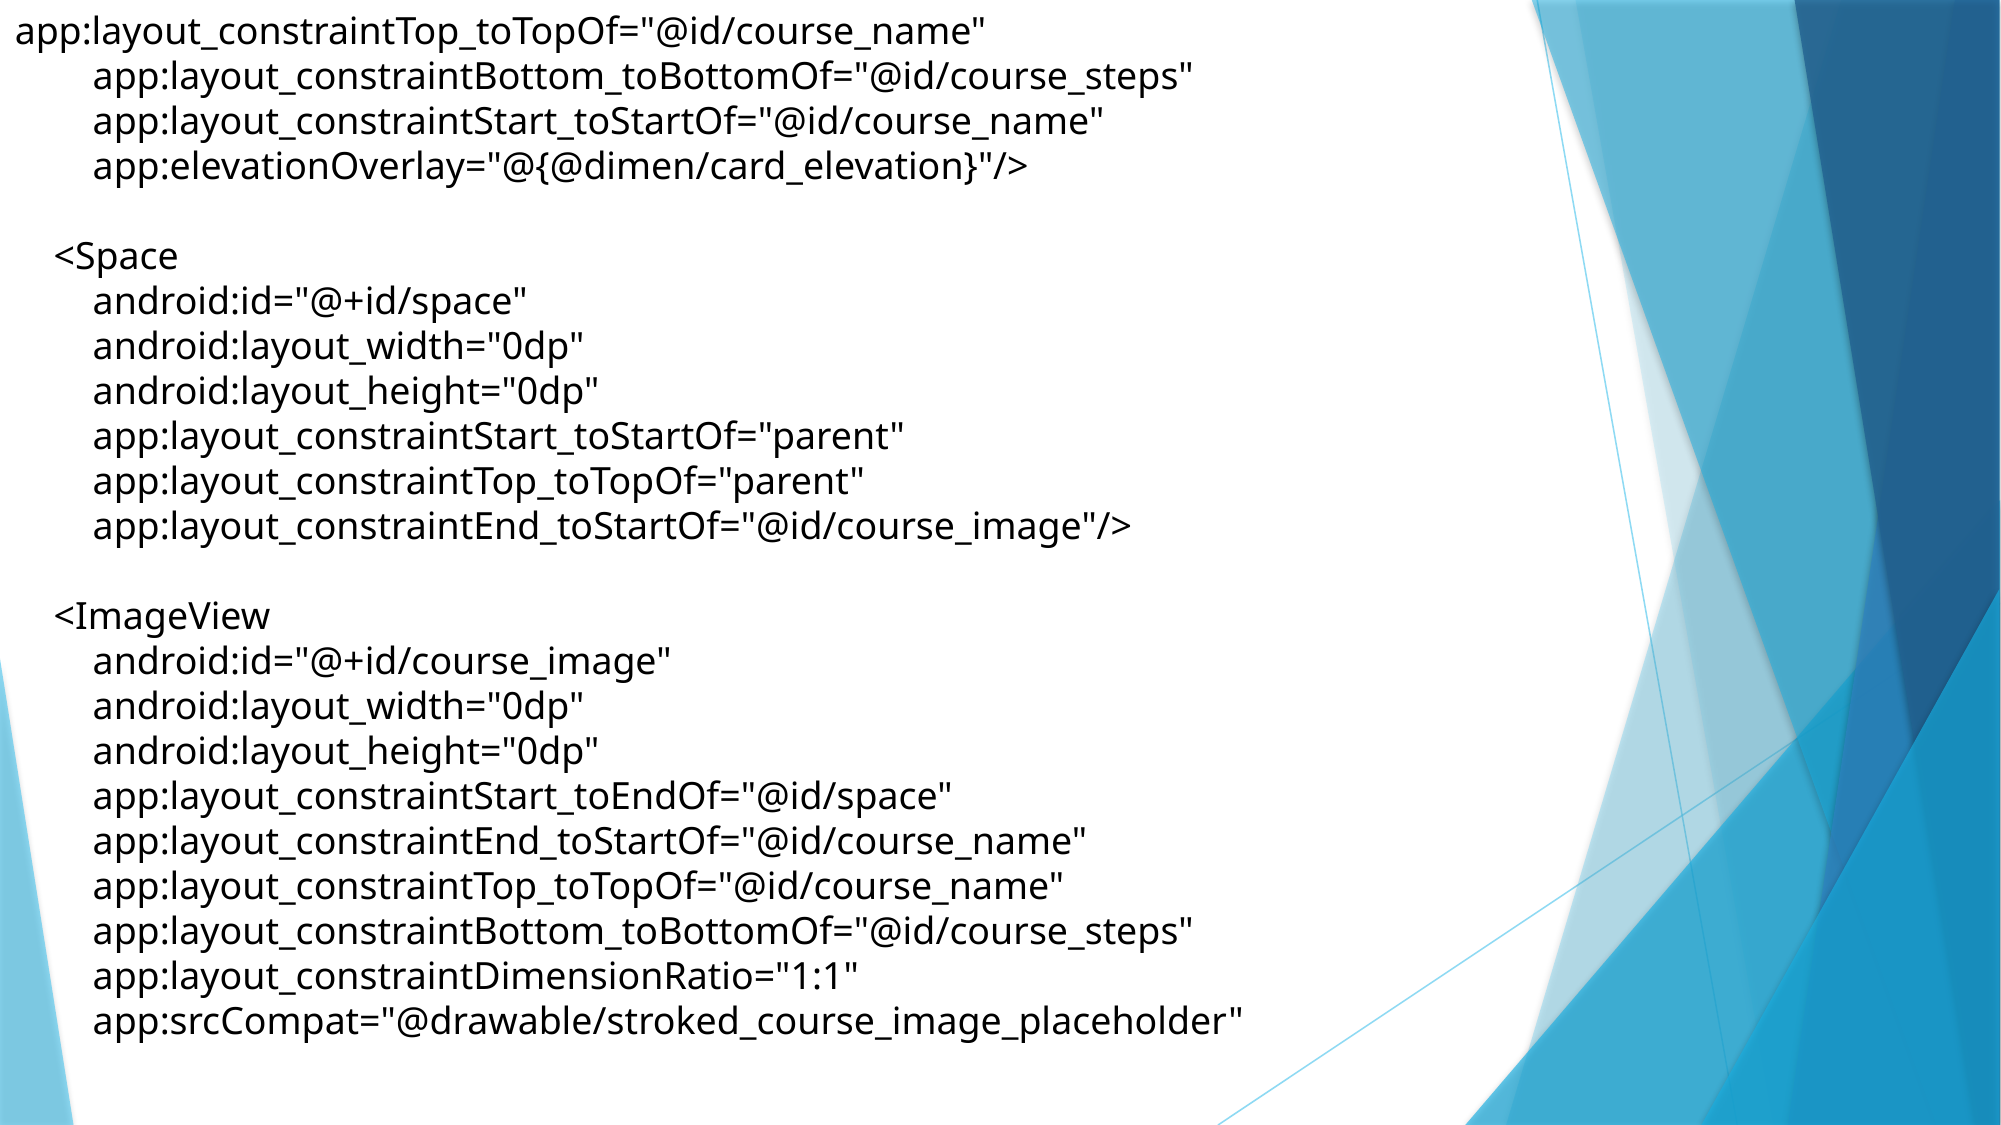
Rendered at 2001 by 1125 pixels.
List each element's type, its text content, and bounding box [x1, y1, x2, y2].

text_box app:layout_constraintTop_toTopOf="@id/course_name" app:layout_constraintBottom_toBottomOf="@id/course_steps" app:layout_constraintStart_toStartOf="@id/course_name" app:elevationOverlay="@{@dimen/card_elevation}"/> <Space android:id="@+id/space" android:layout_width="0dp" android:layout_height="0dp" app:layout_constraintStart_toStartOf="parent" app:layout_constraintTop_toTopOf="parent" app:layout_constraintEnd_toStartOf="@id/course_image"/> <ImageView android:id="@+id/course_image" android:layout_width="0dp" android:layout_height="0dp" app:layout_constraintStart_toEndOf="@id/space" app:layout_constraintEnd_toStartOf="@id/course_name" app:layout_constraintTop_toTopOf="@id/course_name" app:layout_constraintBottom_toBottomOf="@id/course_steps" app:layout_constraintDimensionRatio="1:1" app:srcCompat="@drawable/stroked_course_image_placeholder" [0, 0, 1500, 1095]
